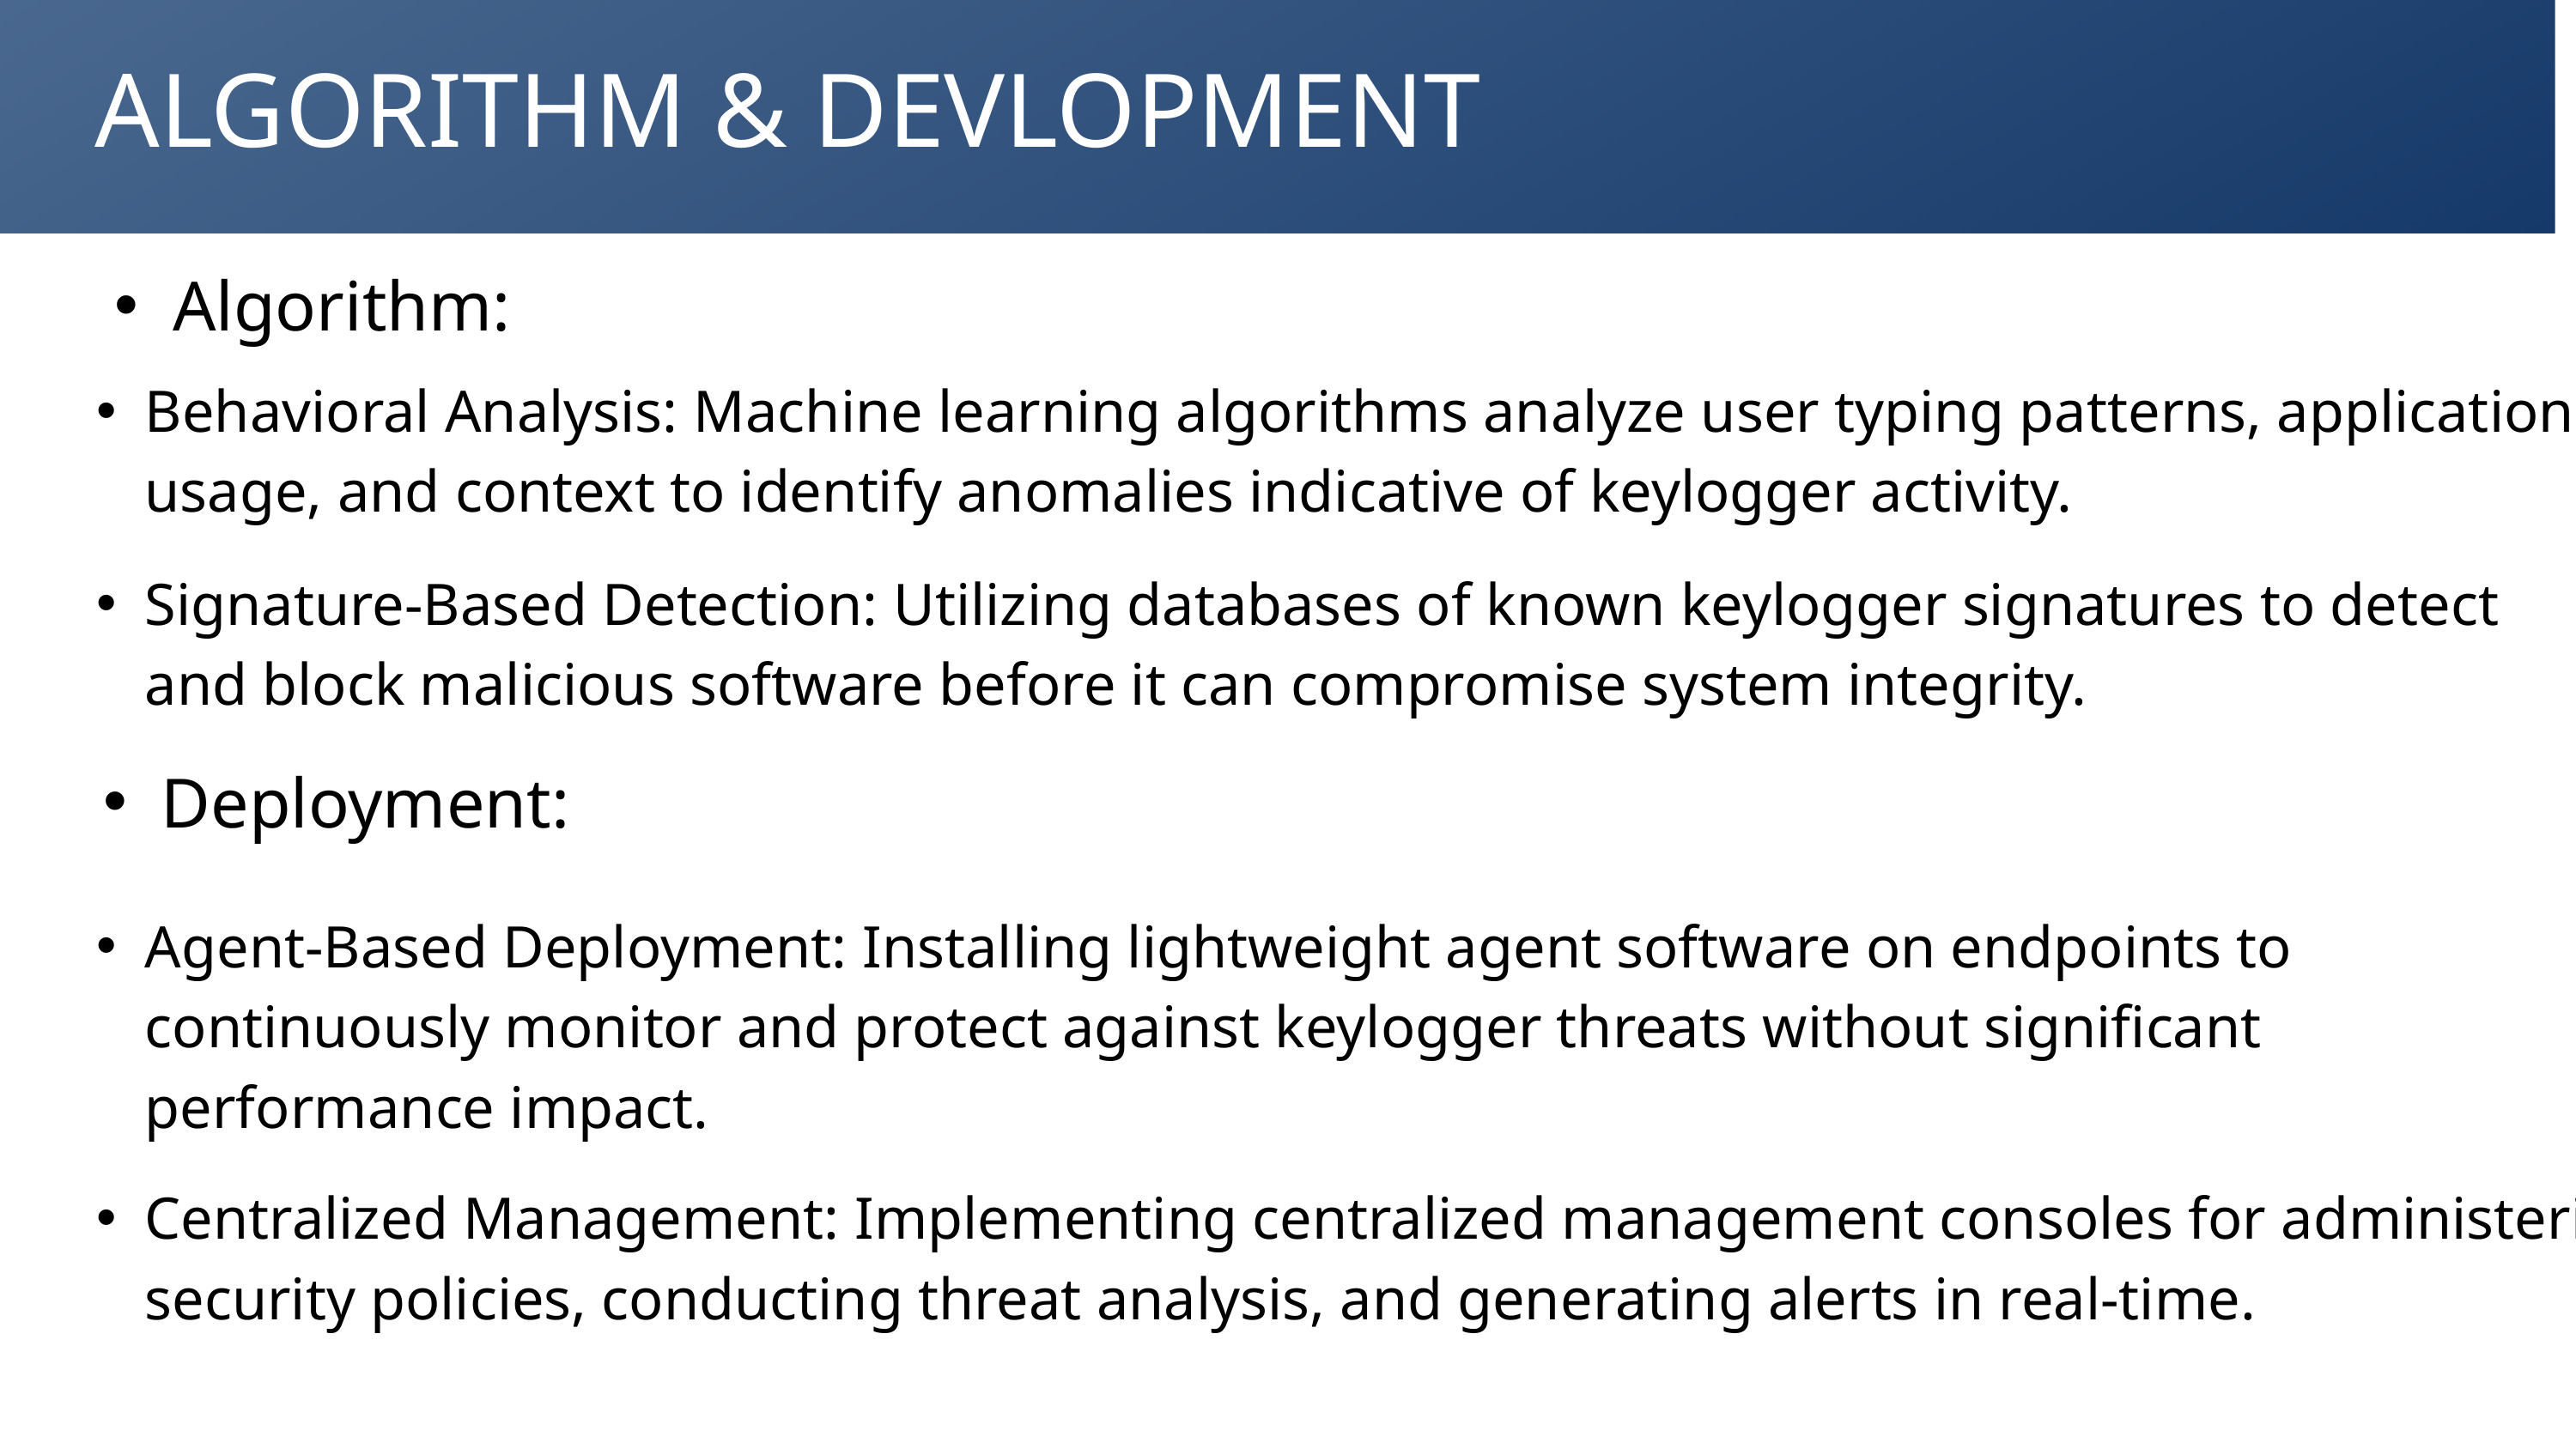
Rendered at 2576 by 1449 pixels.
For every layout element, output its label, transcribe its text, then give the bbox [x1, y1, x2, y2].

text_box Agent-Based Deployment: Installing lightweight agent software on endpoints to continuously monitor and protect against keylogger threats without significant performance impact. [47, 899, 2576, 1140]
text_box ALGORITHM & DEVLOPMENT [0, 24, 1577, 167]
text_box Algorithm: [33, 249, 534, 345]
text_box Deployment: [33, 746, 581, 841]
text_box Centralized Management: Implementing centralized management consoles for administering security policies, conducting threat analysis, and generating alerts in real-time. [47, 1170, 2576, 1331]
text_box Behavioral Analysis: Machine learning algorithms analyze user typing patterns, application usage, and context to identify anomalies indicative of keylogger activity. [47, 363, 2576, 524]
text_box [0, 0, 2555, 233]
text_box Signature-Based Detection: Utilizing databases of known keylogger signatures to detect and block malicious software before it can compromise system integrity. [47, 556, 2576, 717]
